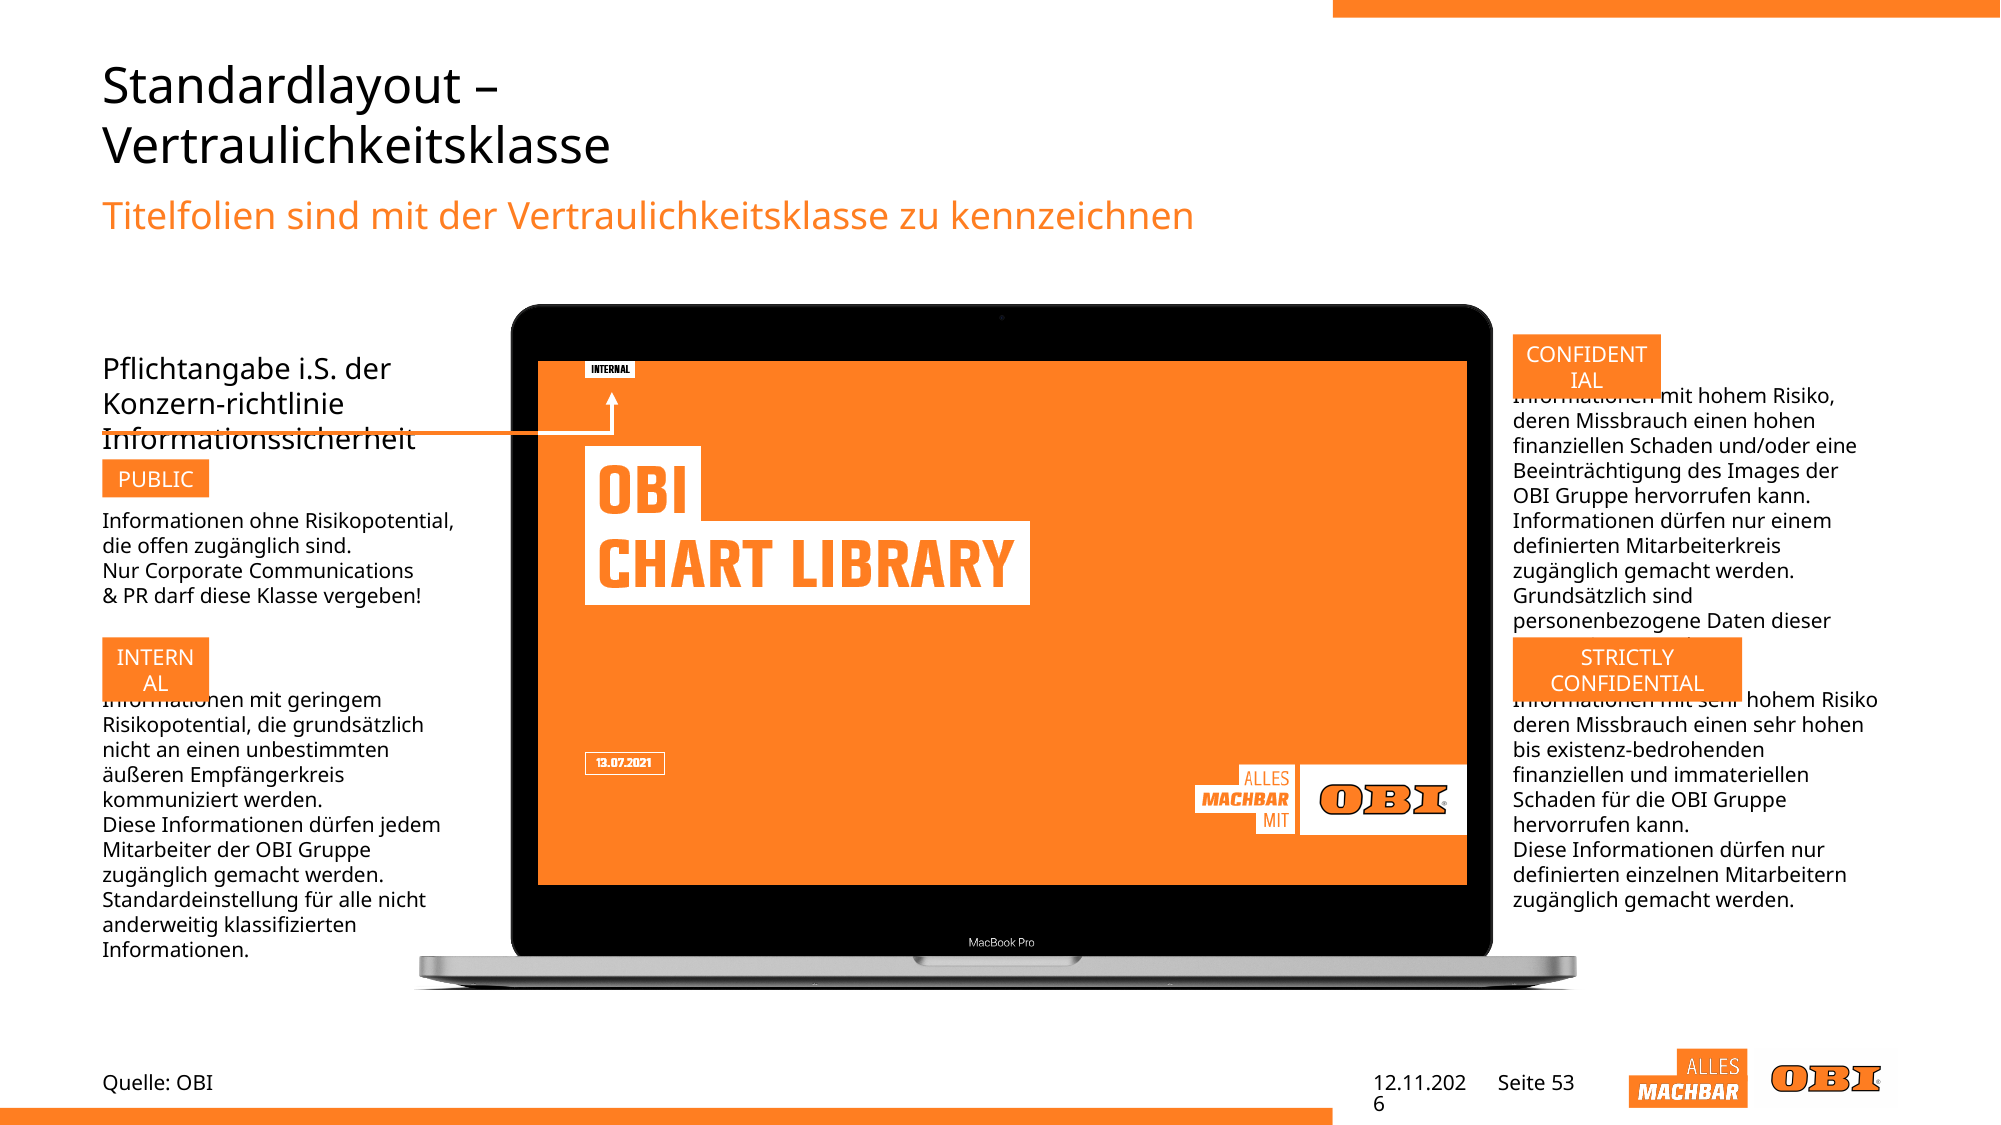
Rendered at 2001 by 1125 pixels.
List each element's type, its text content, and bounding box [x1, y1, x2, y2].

footer Quelle: OBI [102, 1071, 1271, 1097]
title Standardlayout – Vertraulichkeitsklasse [102, 112, 1880, 174]
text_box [102, 392, 612, 433]
slide_number Seite 53 [1497, 1071, 1588, 1097]
text_box Informationen ohne Risikopotential, die offen zugänglich sind. Nur Corporate Communications & PR darf diese Klasse vergeben! [102, 507, 413, 608]
text_box Informationen mit geringem Risikopotential, die grundsätzlich nicht an einen unbestimmten äußeren Empfängerkreis kommuniziert werden. Diese Informationen dürfen jedem Mitarbeiter der OBI Gruppe zugänglich gemacht werden. Standardeinstellung für alle nicht anderweitig klassifizierten Informationen. [102, 686, 413, 962]
text_box Informationen mit sehr hohem Risiko deren Missbrauch einen sehr hohen bis existenz-bedrohenden finanziellen und immateriellen Schaden für die OBI Gruppe hervorrufen kann. Diese Informationen dürfen nur definierten einzelnen Mitarbeitern zugänglich gemacht werden. [1586, 686, 1880, 912]
text_box PUBLIC [101, 458, 210, 498]
picture [1754, 1048, 1898, 1107]
text_box Pflichtangabe i.S. der Konzern-richtlinie Informationssicherheit [102, 350, 413, 392]
picture [1638, 1058, 1739, 1100]
text_box STRICTLY CONFIDENTIAL [1586, 636, 1743, 703]
text_box Pflichtangabe i.S. der Konzern-richtlinie Informationssicherheit [102, 435, 413, 456]
text_box INTERNAL [101, 636, 210, 703]
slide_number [1373, 1071, 1475, 1097]
text_box Informationen mit hohem Risiko, deren Missbrauch einen hohen finanziellen Schaden und/oder eine Beeinträchtigung des Images der OBI Gruppe hervorrufen kann. Informationen dürfen nur einem definierten Mitarbeiterkreis zugänglich gemacht werden. Grundsätzlich sind personenbezogene Daten dieser Kategorie zuzuordnen. [1586, 382, 1880, 658]
list Titelfolien sind mit der Vertraulichkeitsklasse zu kennzeichnen [102, 192, 1880, 238]
text_box CONFIDENTIAL [1586, 333, 1662, 400]
picture [413, 296, 1586, 995]
